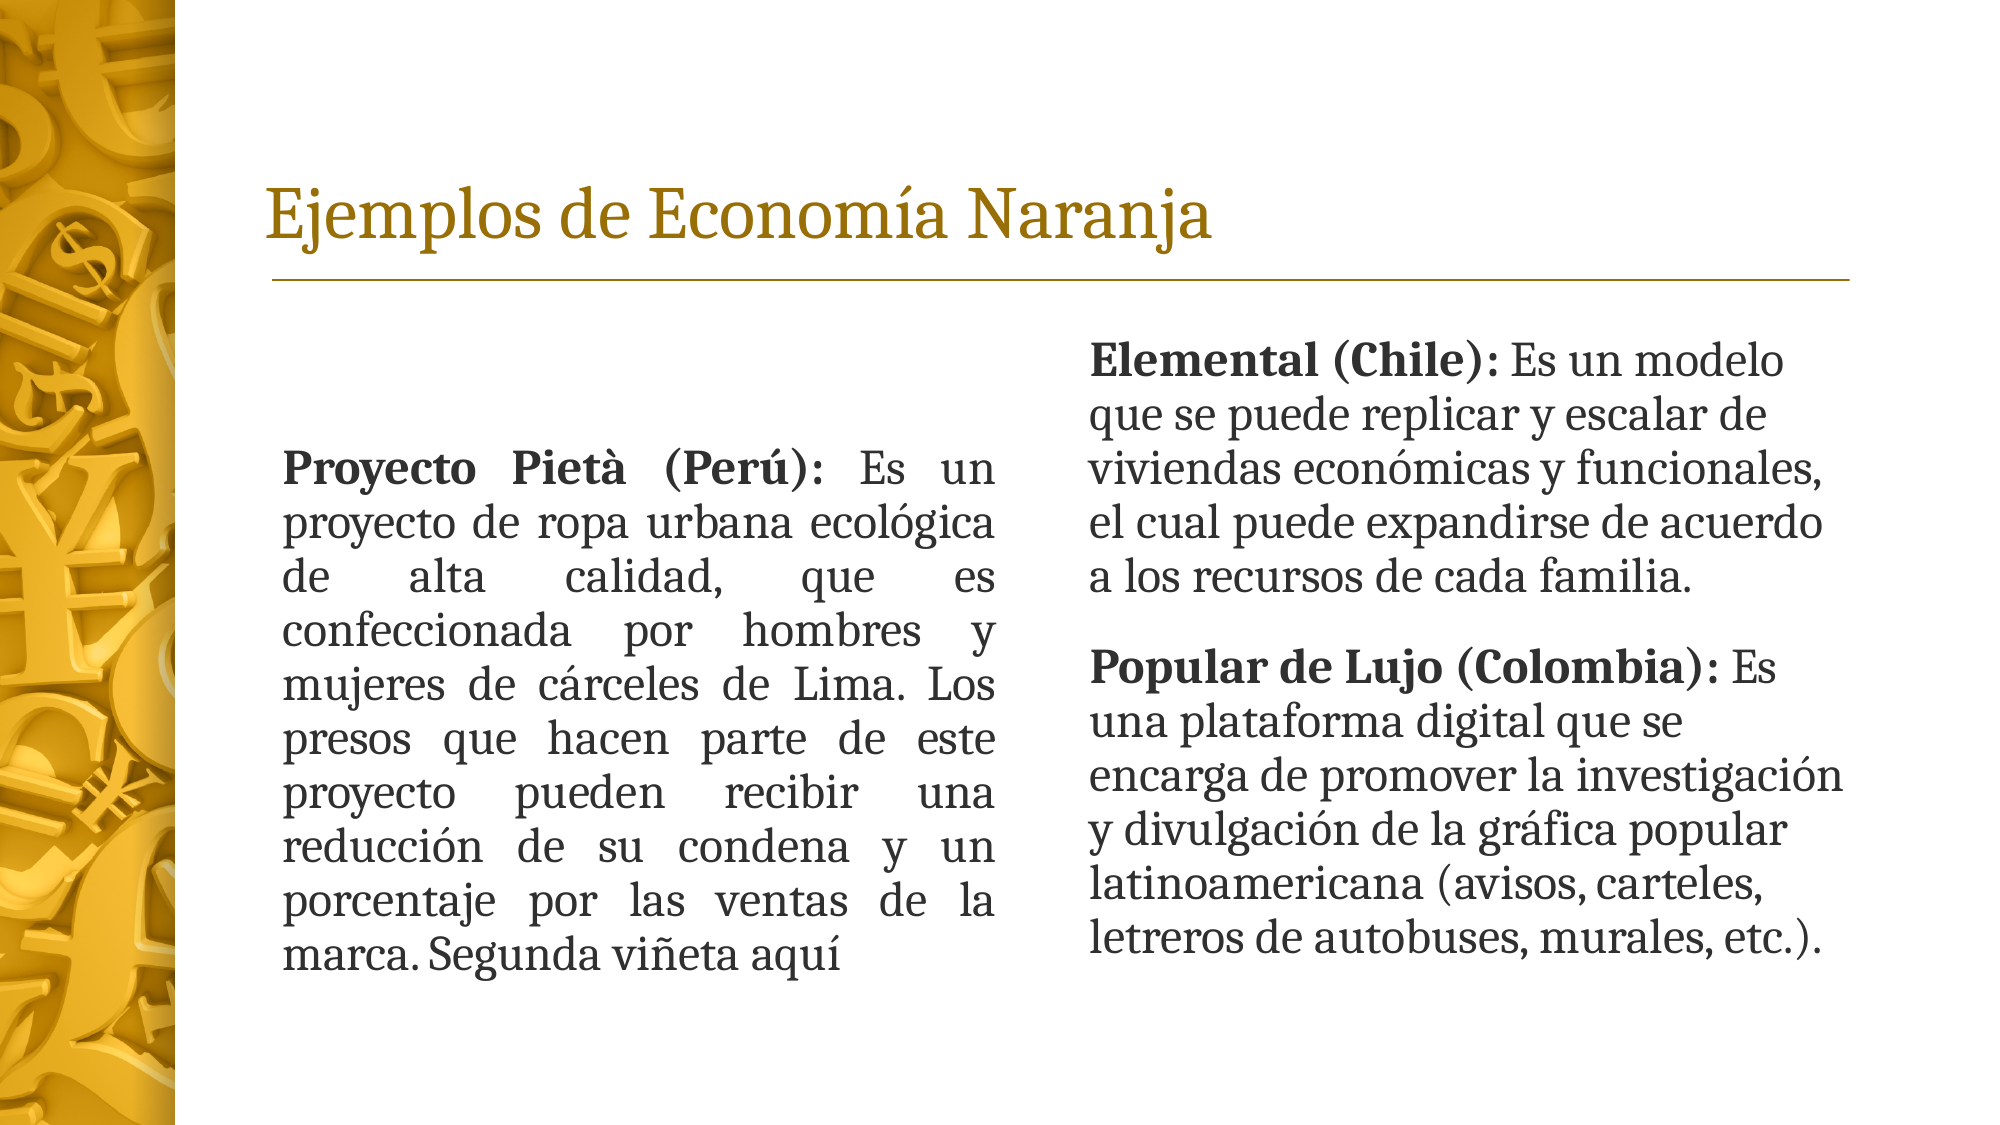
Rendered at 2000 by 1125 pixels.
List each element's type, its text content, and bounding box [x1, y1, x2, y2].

title Ejemplos de Economía Naranja [249, 62, 1863, 263]
list Elemental (Chile): Es un modelo que se puede replicar y escalar de viviendas económicas y funcionales, el cual puede expandirse de acuerdo a los recursos de cada familia. Popular de Lujo (Colombia): Es una plataforma digital que se encarga de promover la investigación y divulgación de la gráfica popular latinoamericana (avisos, carteles, letreros de autobuses, murales, etc.). [1074, 325, 1863, 1071]
picture [0, 0, 175, 1125]
list Proyecto Pietà (Perú): Es un proyecto de ropa urbana ecológica de alta calidad, que es confeccionada por hombres y mujeres de cárceles de Lima. Los presos que hacen parte de este proyecto pueden recibir una reducción de su condena y un porcentaje por las ventas de la marca. Segunda viñeta aquí [267, 433, 1012, 1121]
